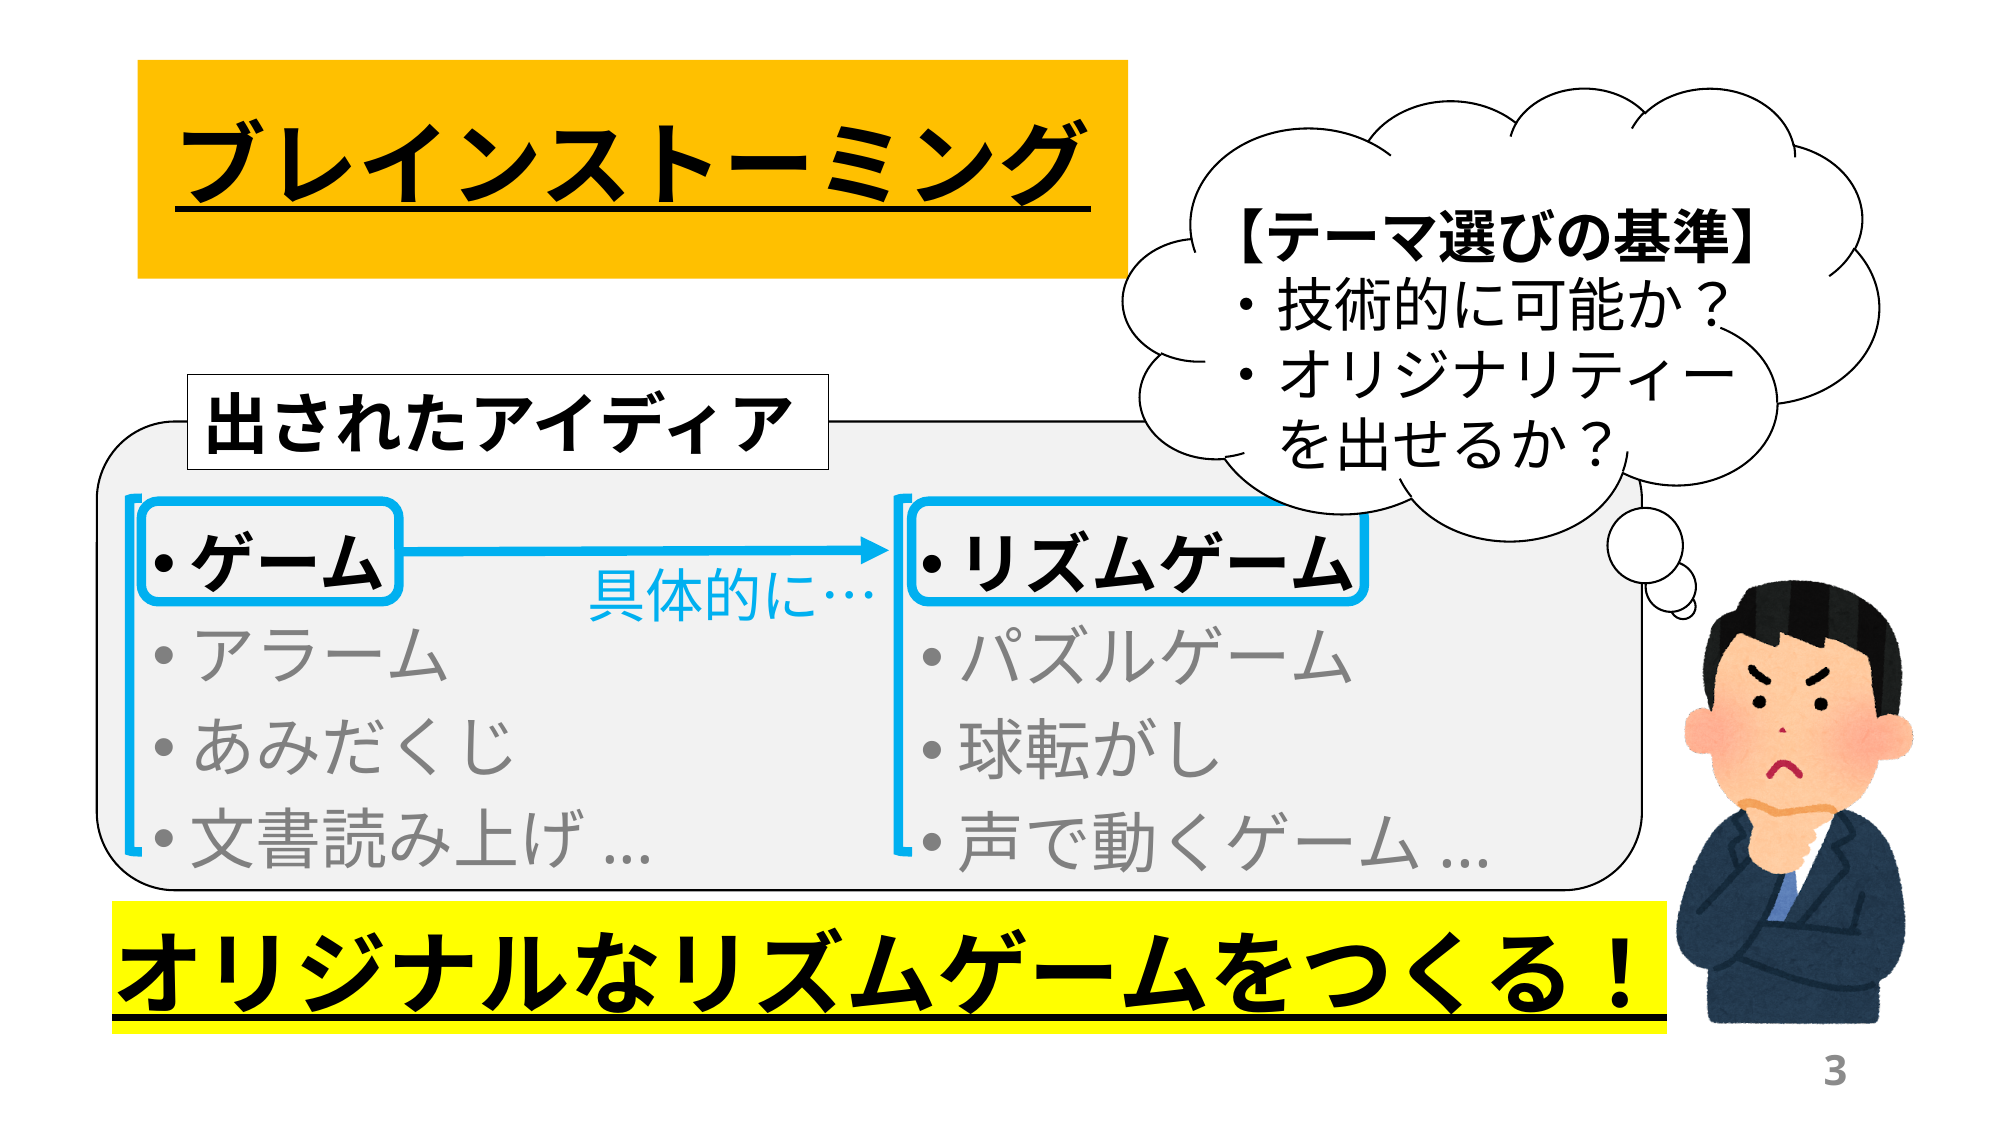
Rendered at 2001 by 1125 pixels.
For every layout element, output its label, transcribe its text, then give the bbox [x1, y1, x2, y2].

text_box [1123, 87, 2000, 540]
text_box オリジナルなリズムゲームをつくる！ [97, 908, 1619, 1034]
text_box [129, 497, 137, 853]
list ゲーム アラーム あみだくじ 文書読み上げ... [137, 297, 1123, 890]
title ブレインストーミング [137, 59, 1129, 279]
text_box [95, 430, 137, 882]
text_box [1559, 540, 1619, 892]
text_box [398, 422, 1559, 944]
slide_number 3 [1412, 1042, 1863, 1103]
picture [1619, 573, 1995, 1043]
